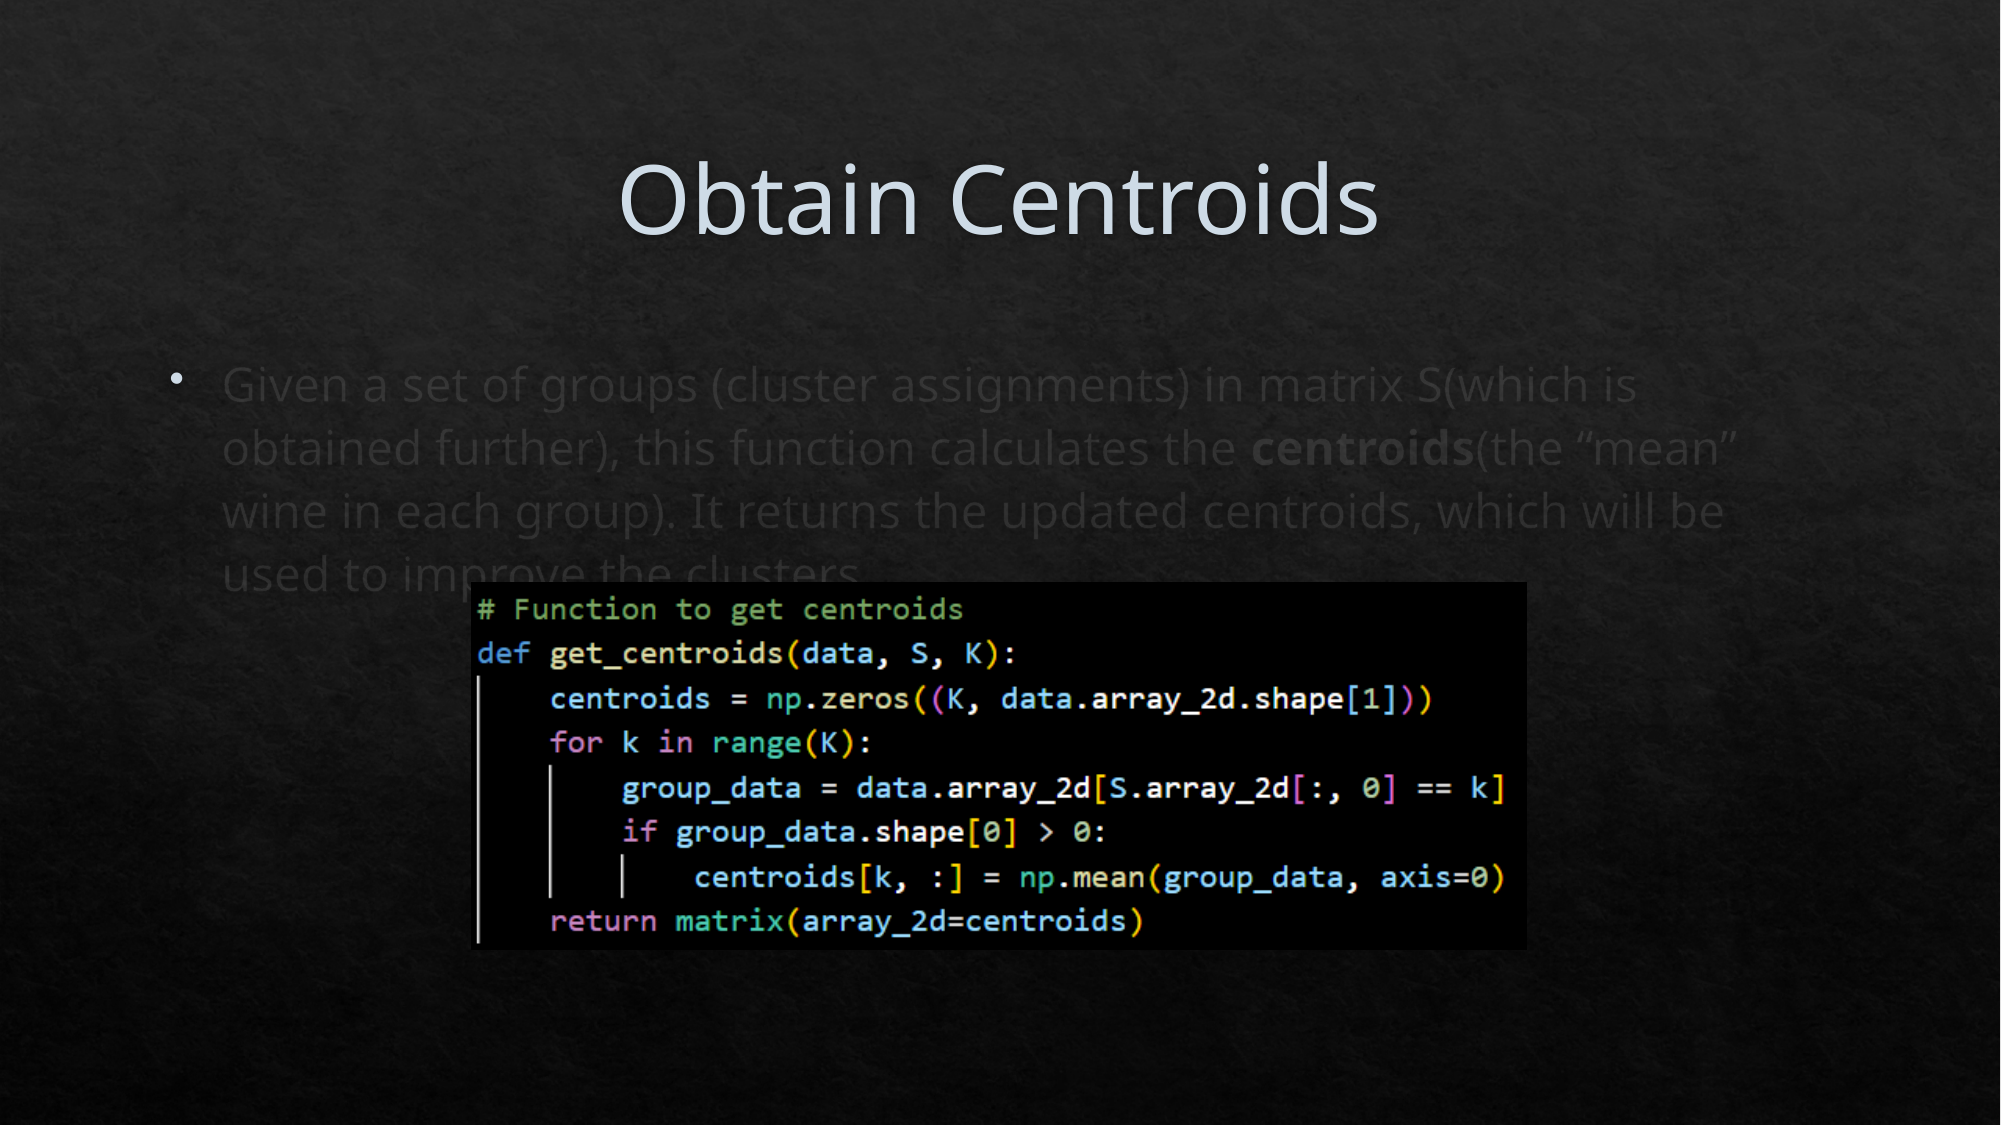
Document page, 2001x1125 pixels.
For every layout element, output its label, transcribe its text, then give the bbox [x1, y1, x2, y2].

picture [471, 582, 1527, 951]
list Given a set of groups (cluster assignments) in matrix S(which is obtained further), this function calculates the centroids(the “mean” wine in each group). It returns the updated centroids, which will be used to improve the clusters. [149, 340, 1849, 950]
title Obtain Centroids [149, 99, 1849, 307]
